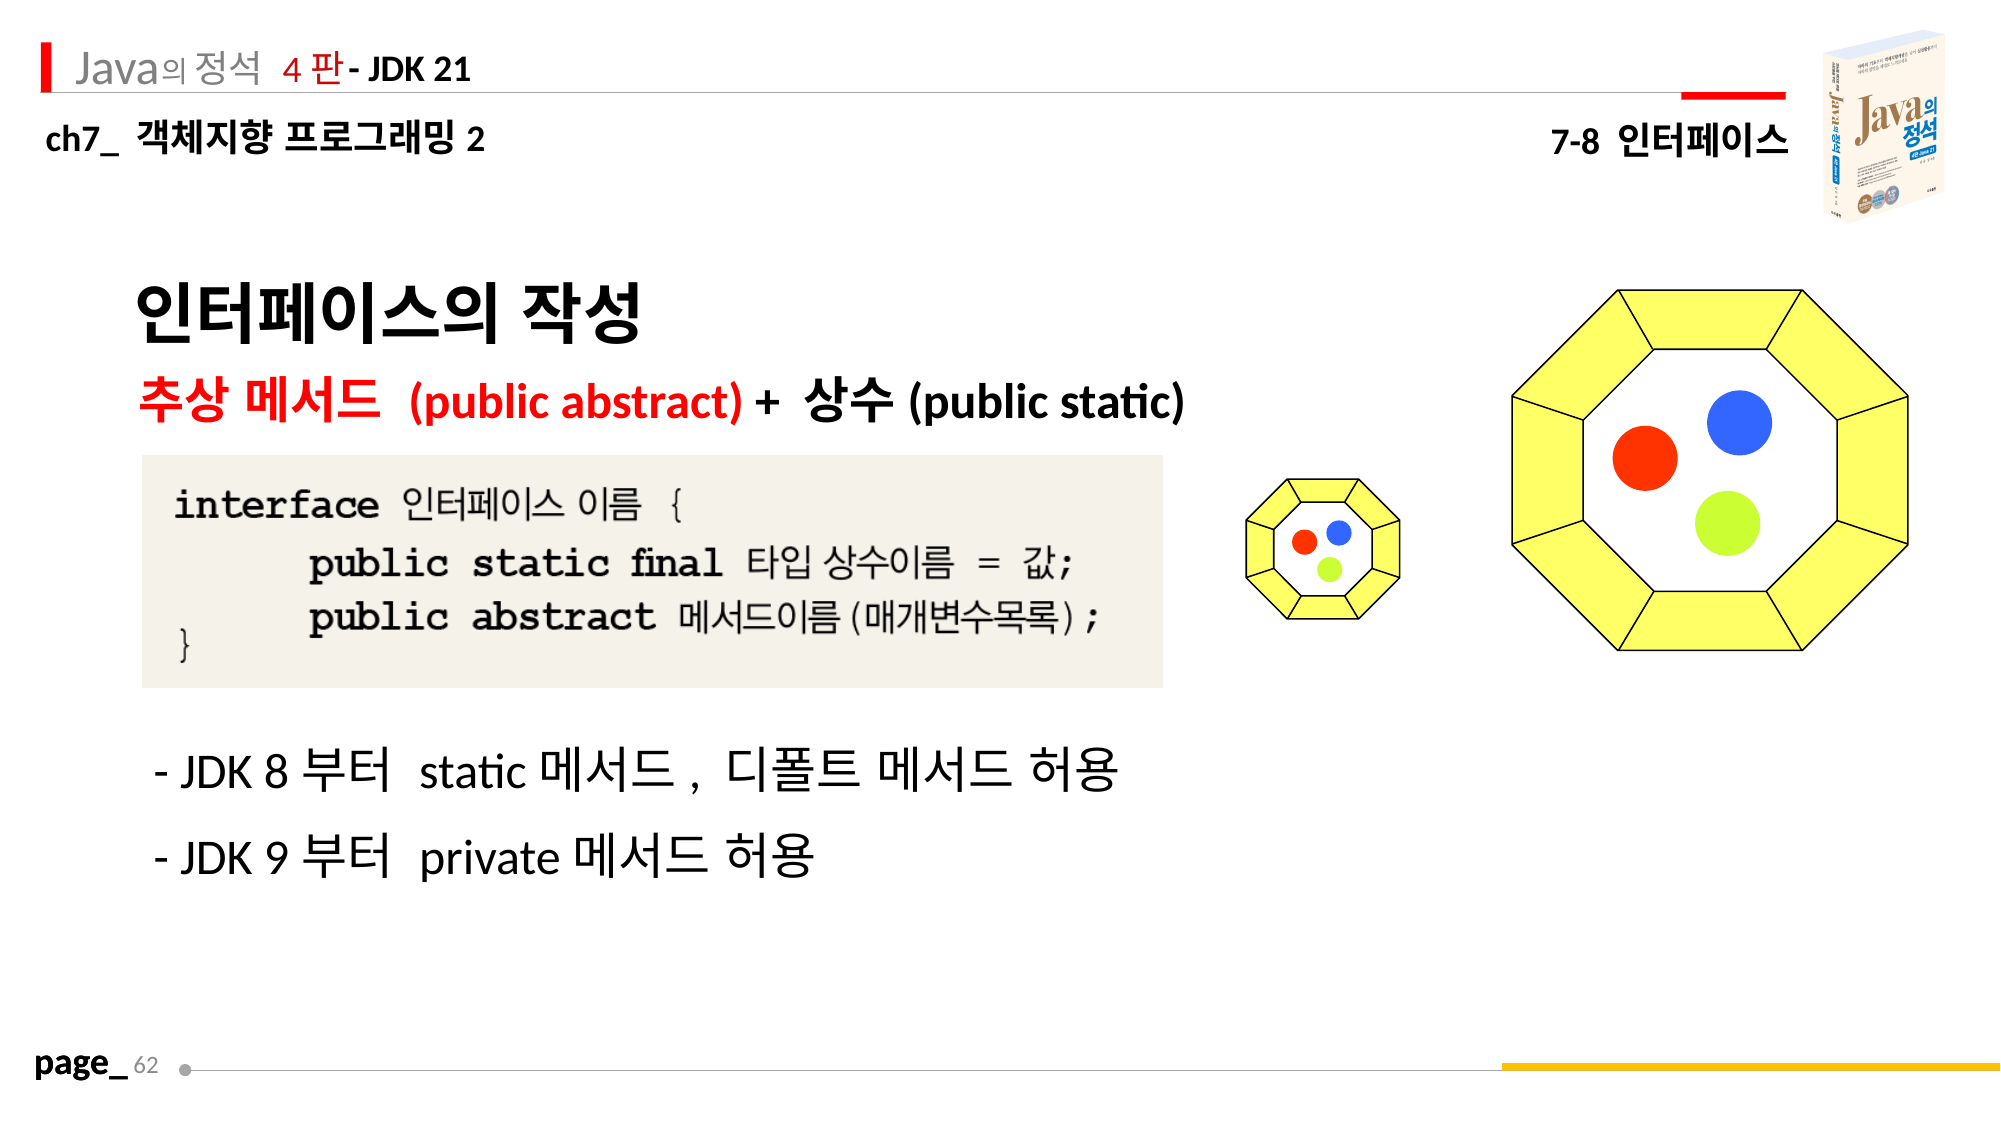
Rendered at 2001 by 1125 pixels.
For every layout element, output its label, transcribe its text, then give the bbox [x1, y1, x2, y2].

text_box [1246, 290, 1908, 651]
text_box 추상 메서드 (public abstract) + 상수(public static) [123, 360, 1246, 436]
slide_number 62 [106, 1033, 174, 1094]
text_box page_ [19, 1030, 145, 1090]
picture [142, 455, 1163, 688]
text_box 인터페이스의 작성 [119, 264, 1572, 359]
text_box 7-8 인터페이스 [1415, 109, 1805, 169]
text_box - JDK 9부터 private메서드 허용 [138, 817, 1816, 892]
text_box - JDK 8부터 static메서드, 디폴트 메서드 허용 [138, 731, 1816, 806]
picture [1819, 26, 1950, 228]
